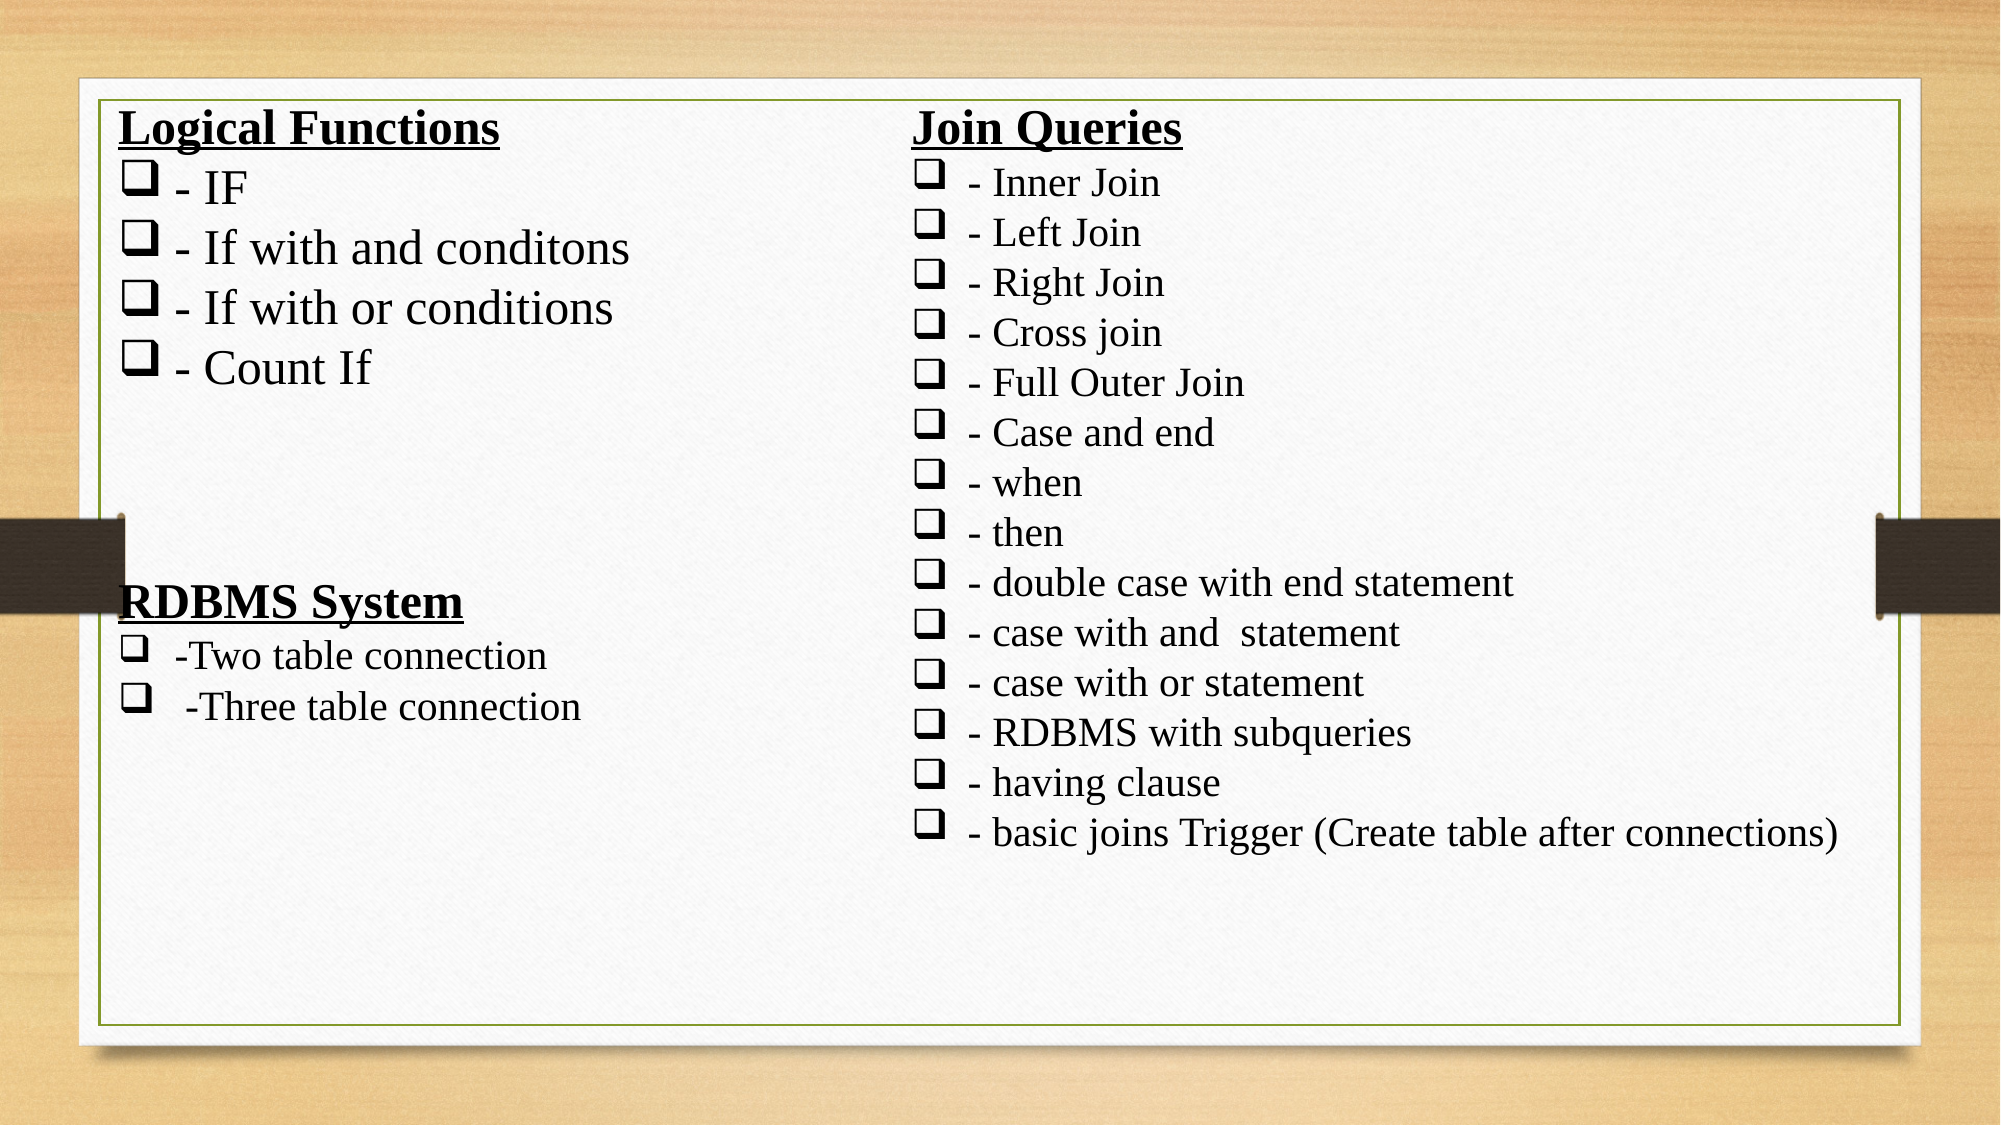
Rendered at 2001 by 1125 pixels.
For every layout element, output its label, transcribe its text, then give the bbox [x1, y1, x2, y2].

text_box Logical Functions - IF - If with and conditons - If with or conditions - Count If [103, 86, 896, 447]
text_box RDBMS System -Two table connection -Three table connection [103, 561, 896, 781]
text_box Join Queries - Inner Join - Left Join - Right Join - Cross join - Full Outer Join - Case and end - when - then - double case with end statement - case with and statement - case with or statement - RDBMS with subqueries - having clause - basic joins Trigger (Create table after connections) [896, 86, 1897, 862]
picture [0, 0, 2001, 1125]
